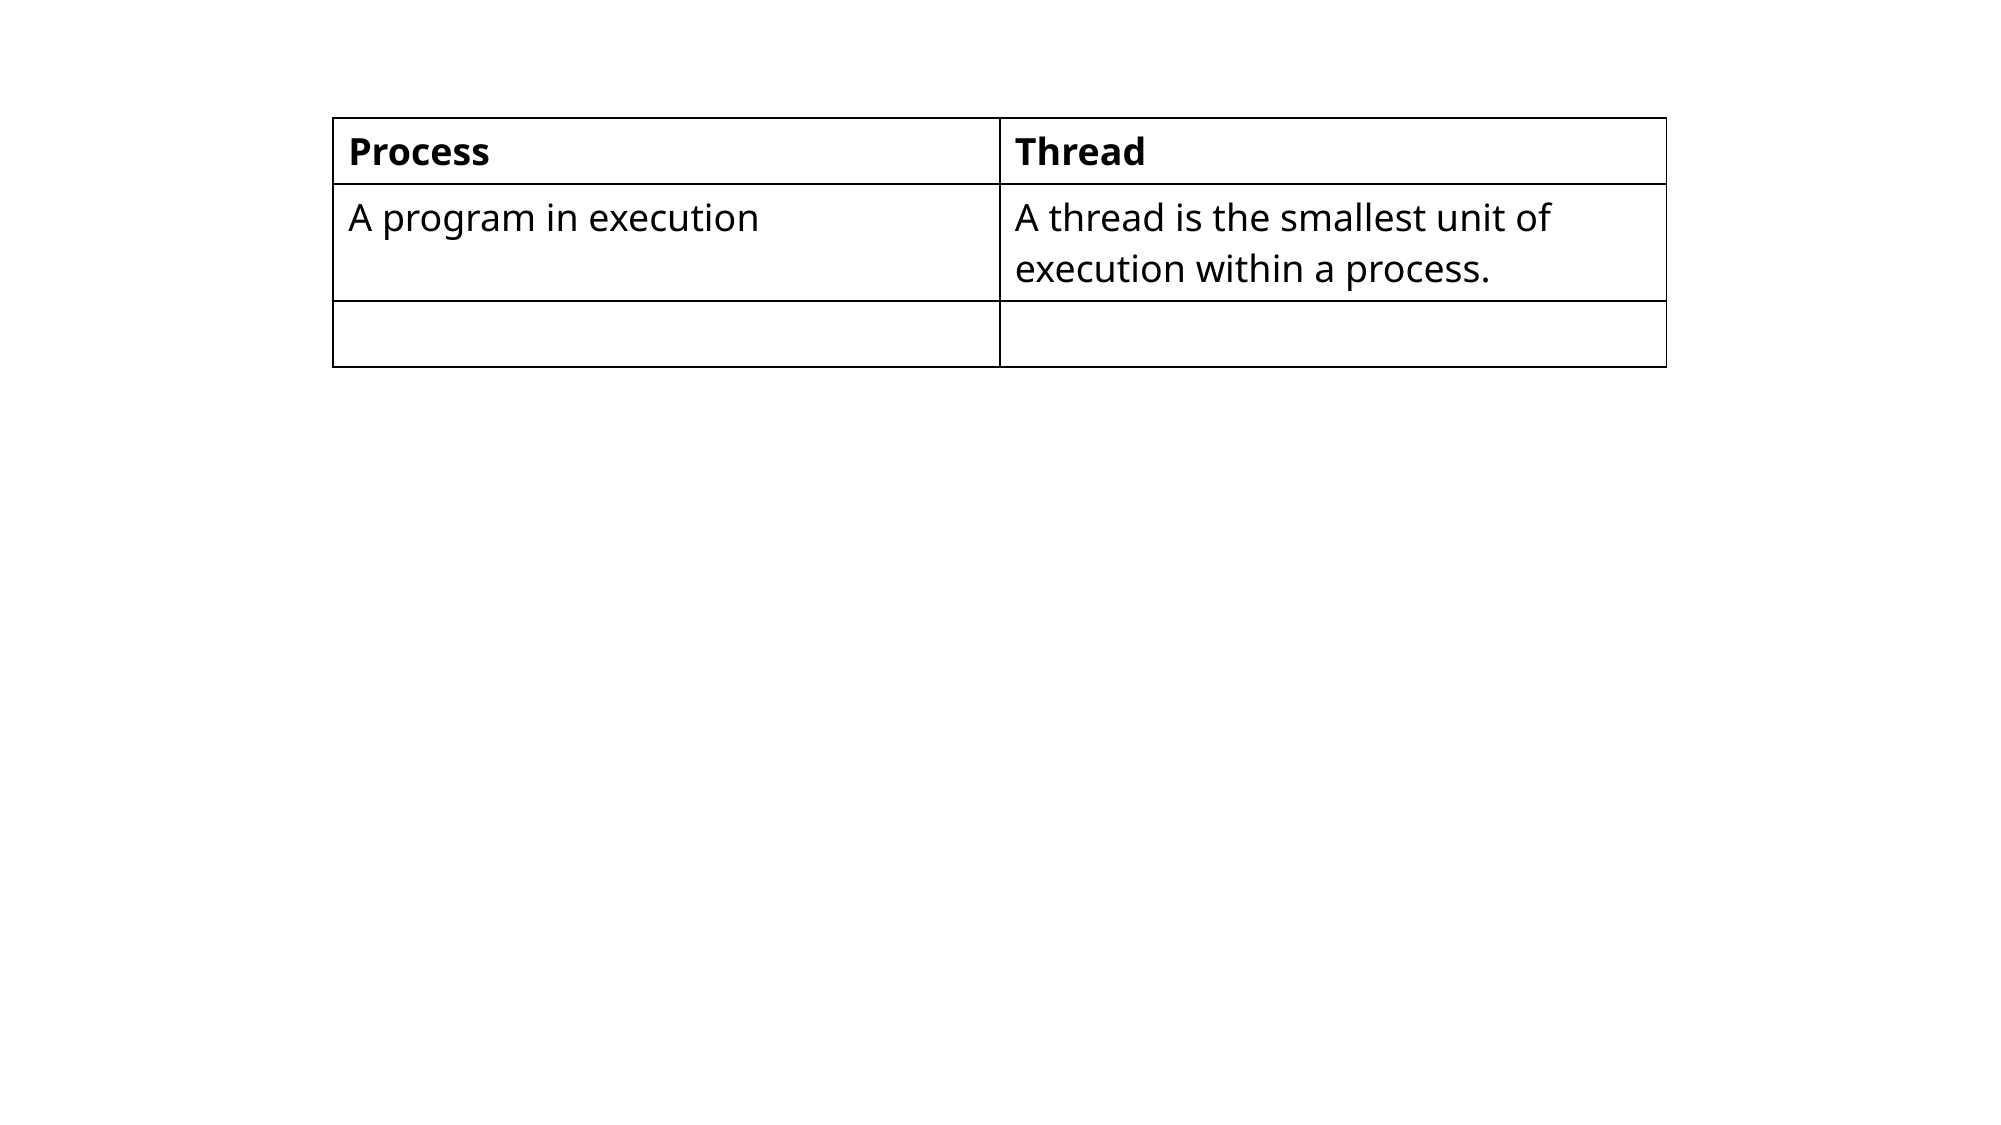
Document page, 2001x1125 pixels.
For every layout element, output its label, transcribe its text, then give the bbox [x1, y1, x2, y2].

table_cell [1001, 302, 1666, 366]
table_cell [334, 302, 999, 366]
table_cell A program in execution [334, 185, 999, 300]
table_cell A thread is the smallest unit of execution within a process. [1001, 185, 1666, 300]
table_header Process [334, 119, 999, 183]
table_header Thread [1001, 119, 1666, 183]
